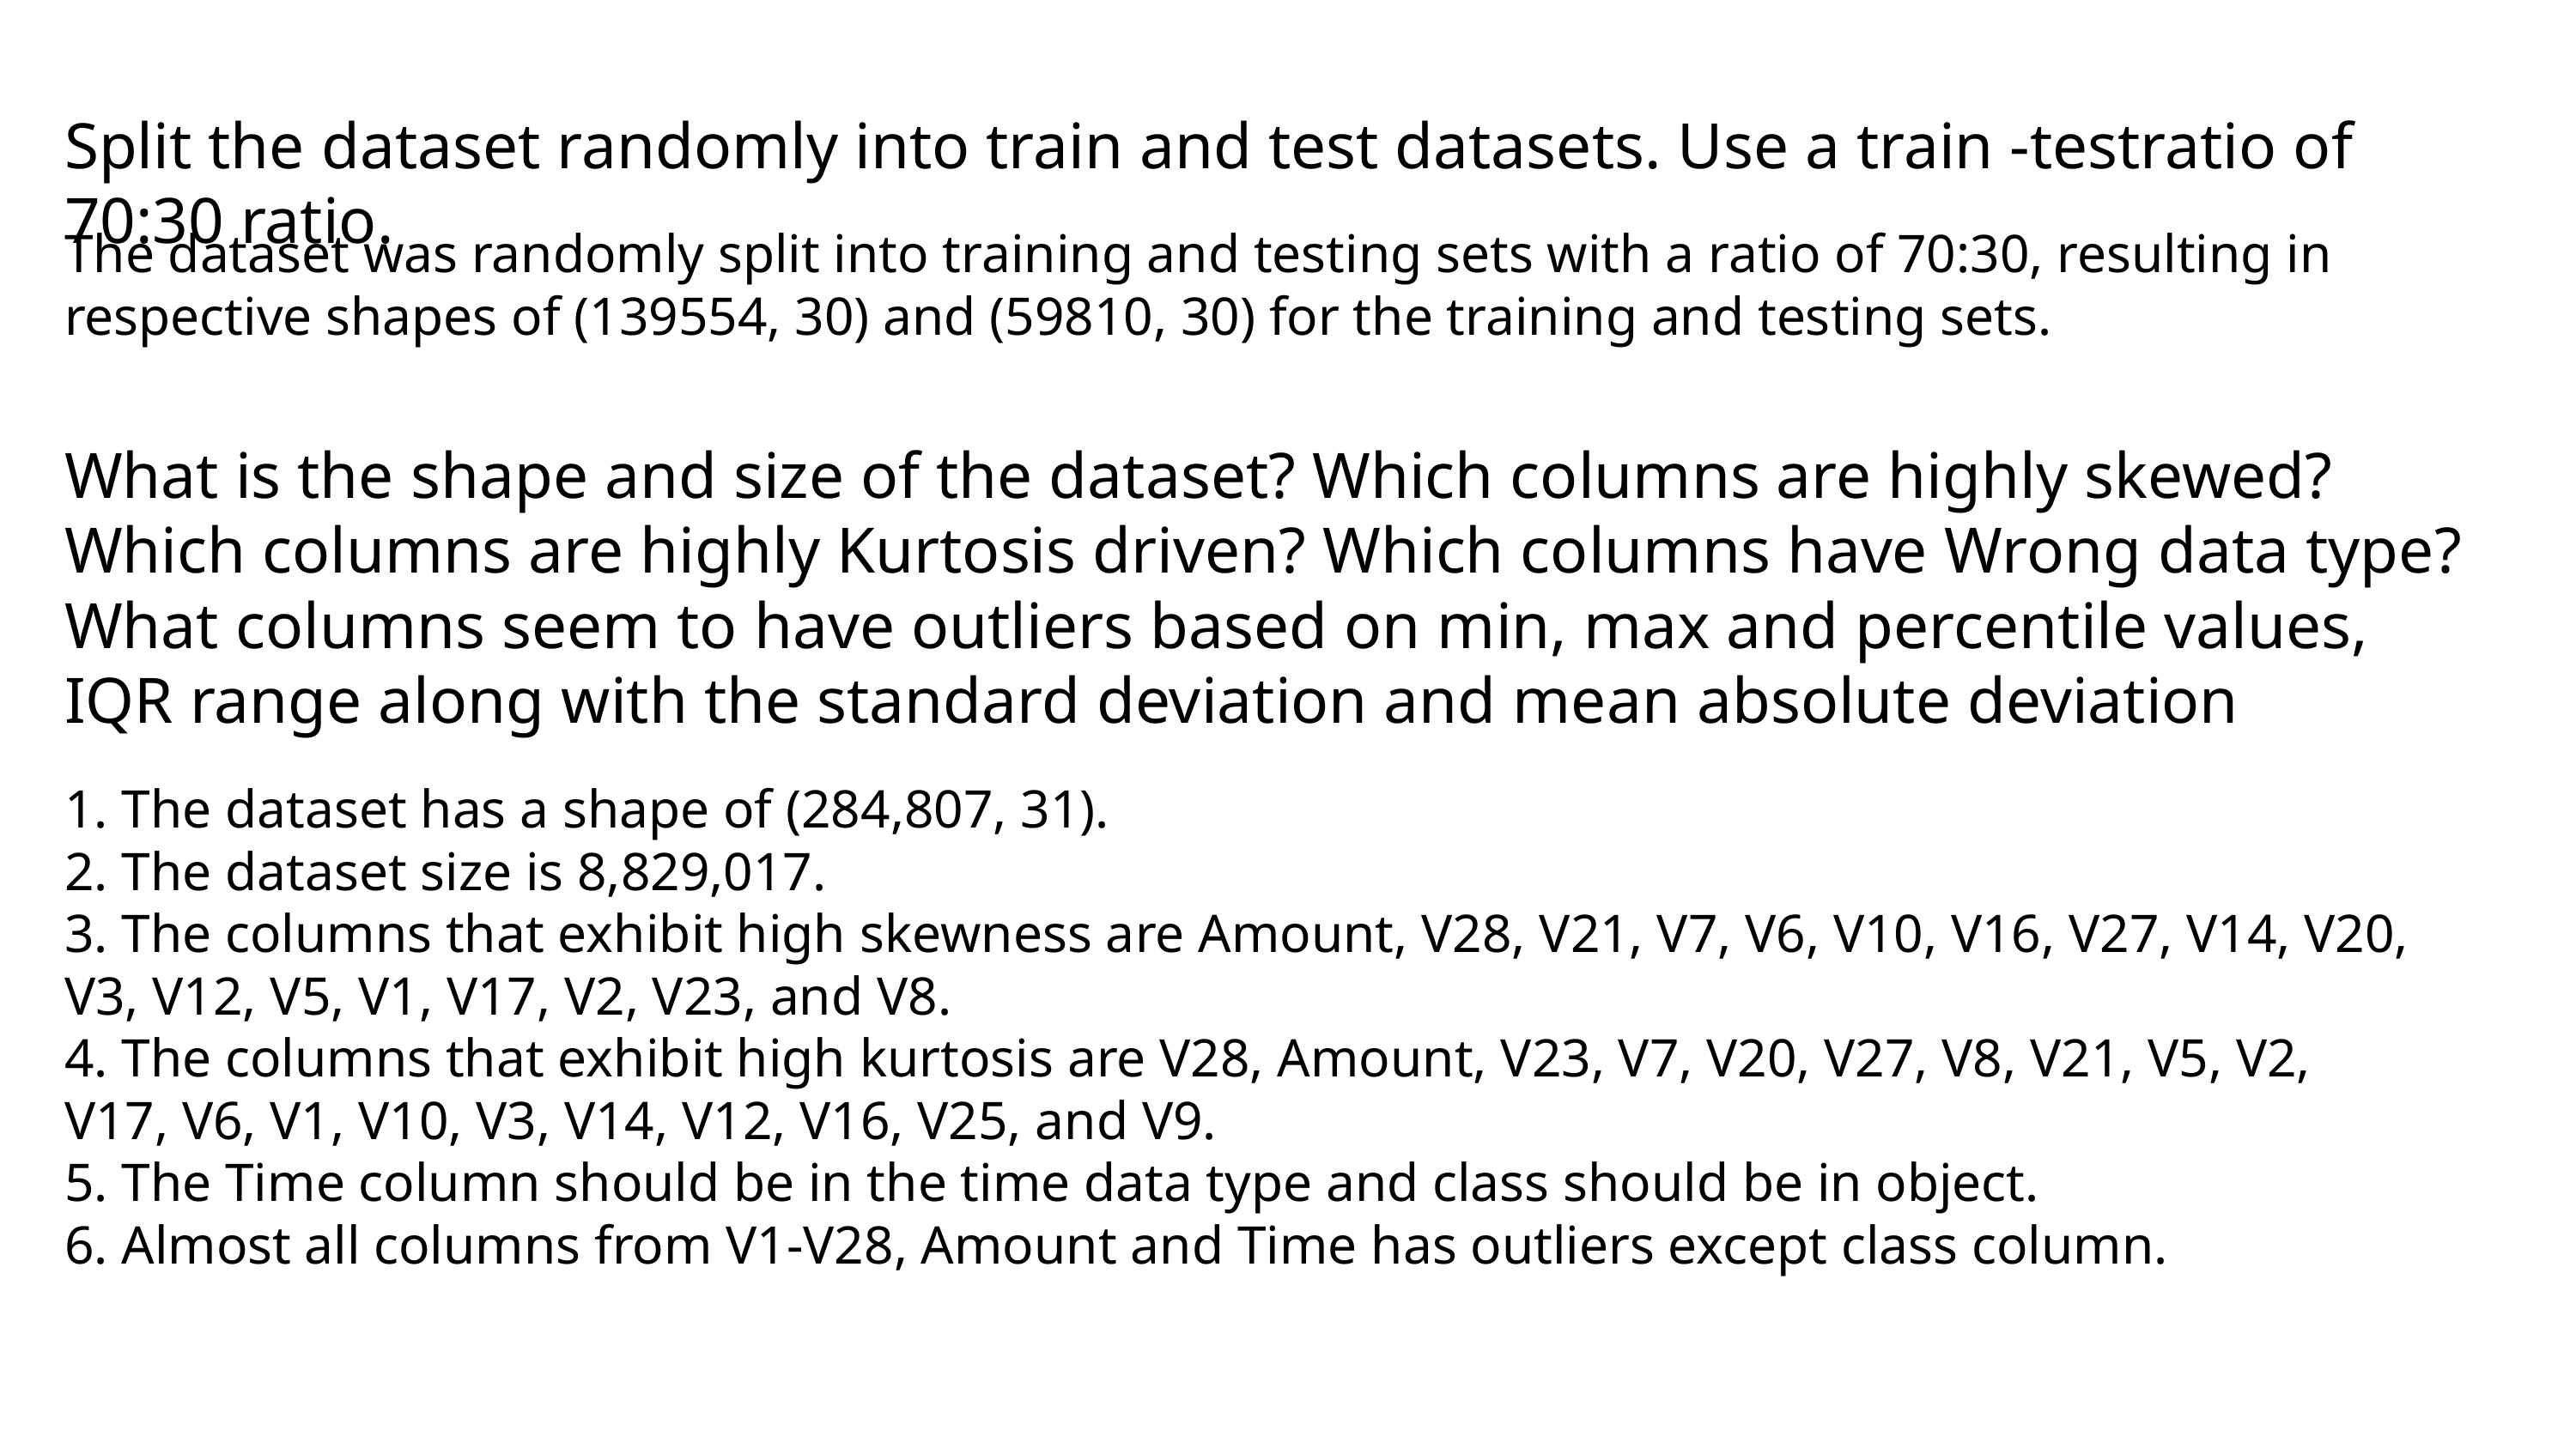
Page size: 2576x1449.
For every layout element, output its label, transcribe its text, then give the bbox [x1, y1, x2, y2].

text_box What is the shape and size of the dataset? Which columns are highly skewed? Which columns are highly Kurtosis driven? Which columns have Wrong data type? What columns seem to have outliers based on min, max and percentile values, IQR range along with the standard deviation and mean absolute deviation [64, 435, 2486, 737]
text_box Split the dataset randomly into train and test datasets. Use a train -testratio of 70:30 ratio. [64, 106, 2486, 257]
text_box 1. The dataset has a shape of (284,807, 31). 2. The dataset size is 8,829,017. 3. The columns that exhibit high skewness are Amount, V28, V21, V7, V6, V10, V16, V27, V14, V20, V3, V12, V5, V1, V17, V2, V23, and V8. 4. The columns that exhibit high kurtosis are V28, Amount, V23, V7, V20, V27, V8, V21, V5, V2, V17, V6, V1, V10, V3, V14, V12, V16, V25, and V9. 5. The Time column should be in the time data type and class should be in object. 6. Almost all columns from V1-V28, Amount and Time has outliers except class column. [64, 776, 2432, 1275]
text_box The dataset was randomly split into training and testing sets with a ratio of 70:30, resulting in respective shapes of (139554, 30) and (59810, 30) for the training and testing sets. [64, 221, 2432, 346]
